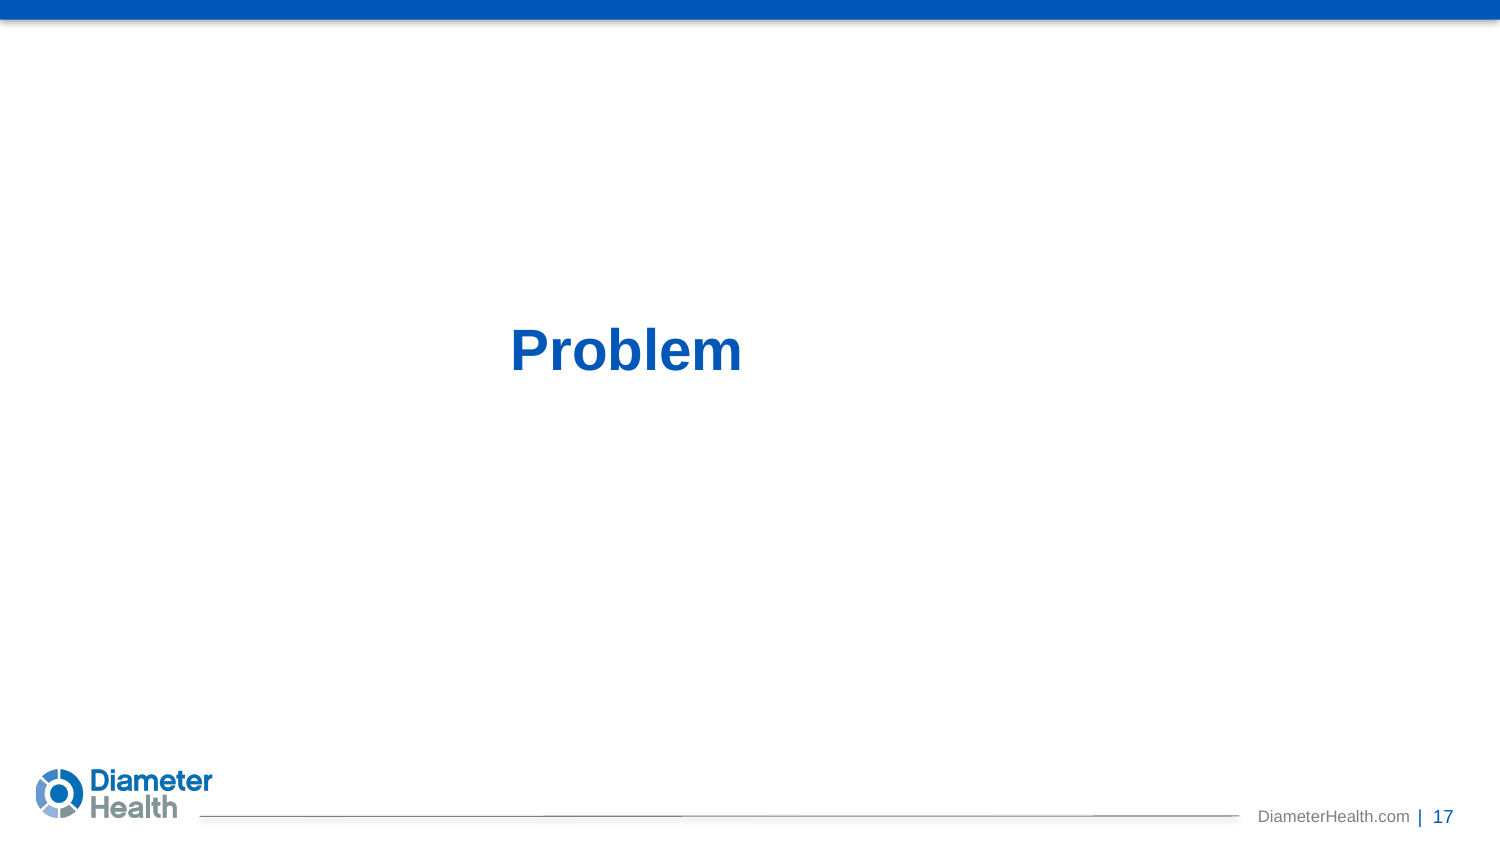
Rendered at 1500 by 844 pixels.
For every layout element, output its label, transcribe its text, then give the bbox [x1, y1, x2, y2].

list Problem [495, 304, 1149, 511]
